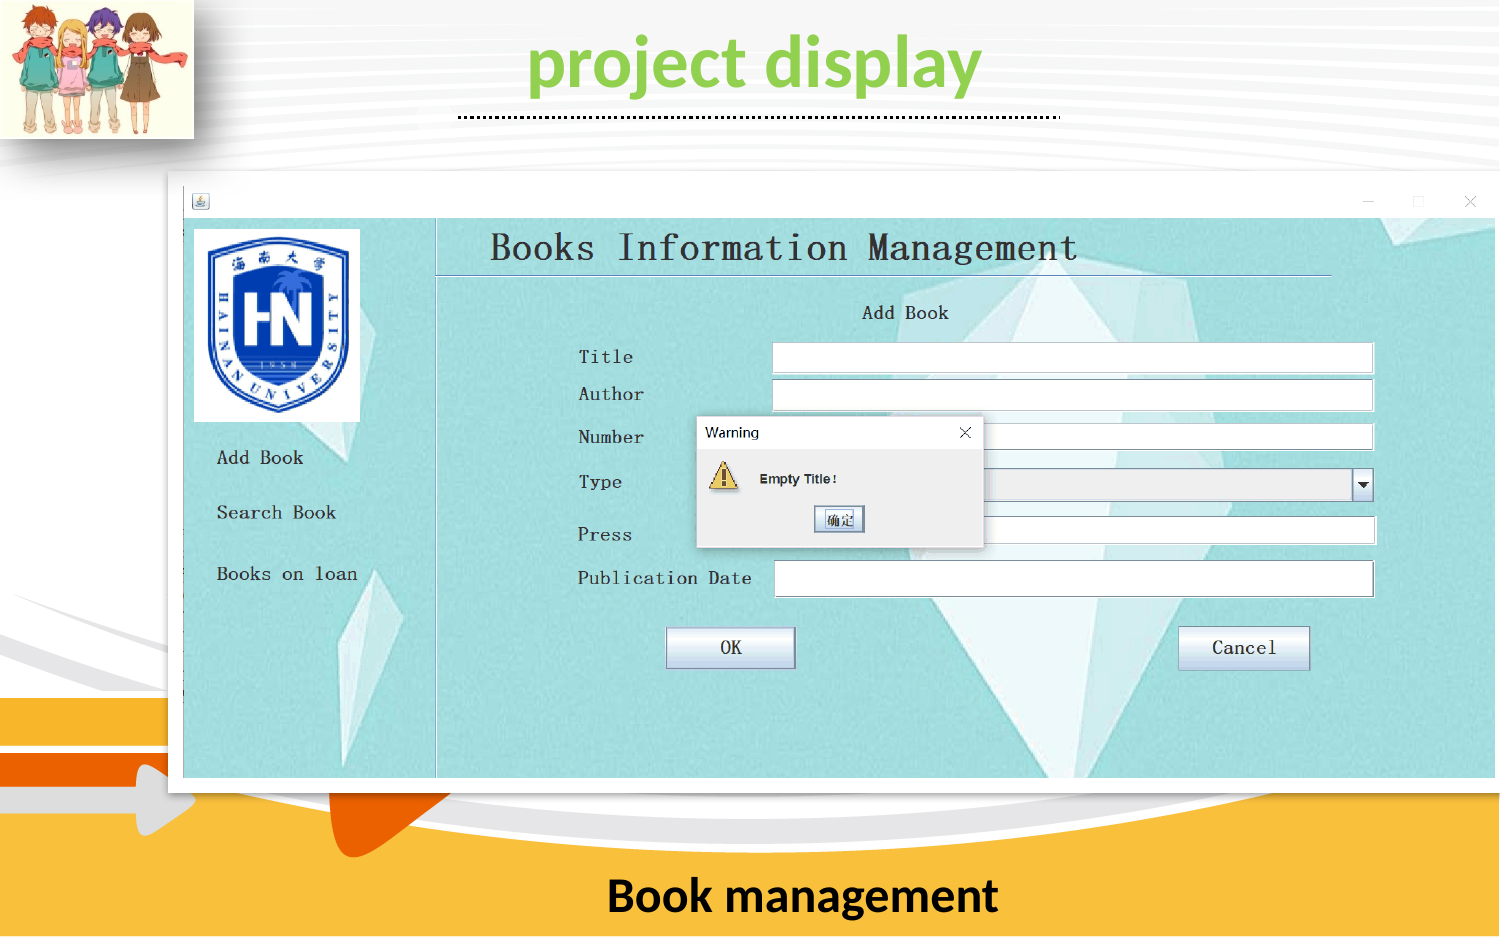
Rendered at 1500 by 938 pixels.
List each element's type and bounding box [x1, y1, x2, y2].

picture [0, 0, 1499, 938]
text_box [720, 0, 757, 440]
